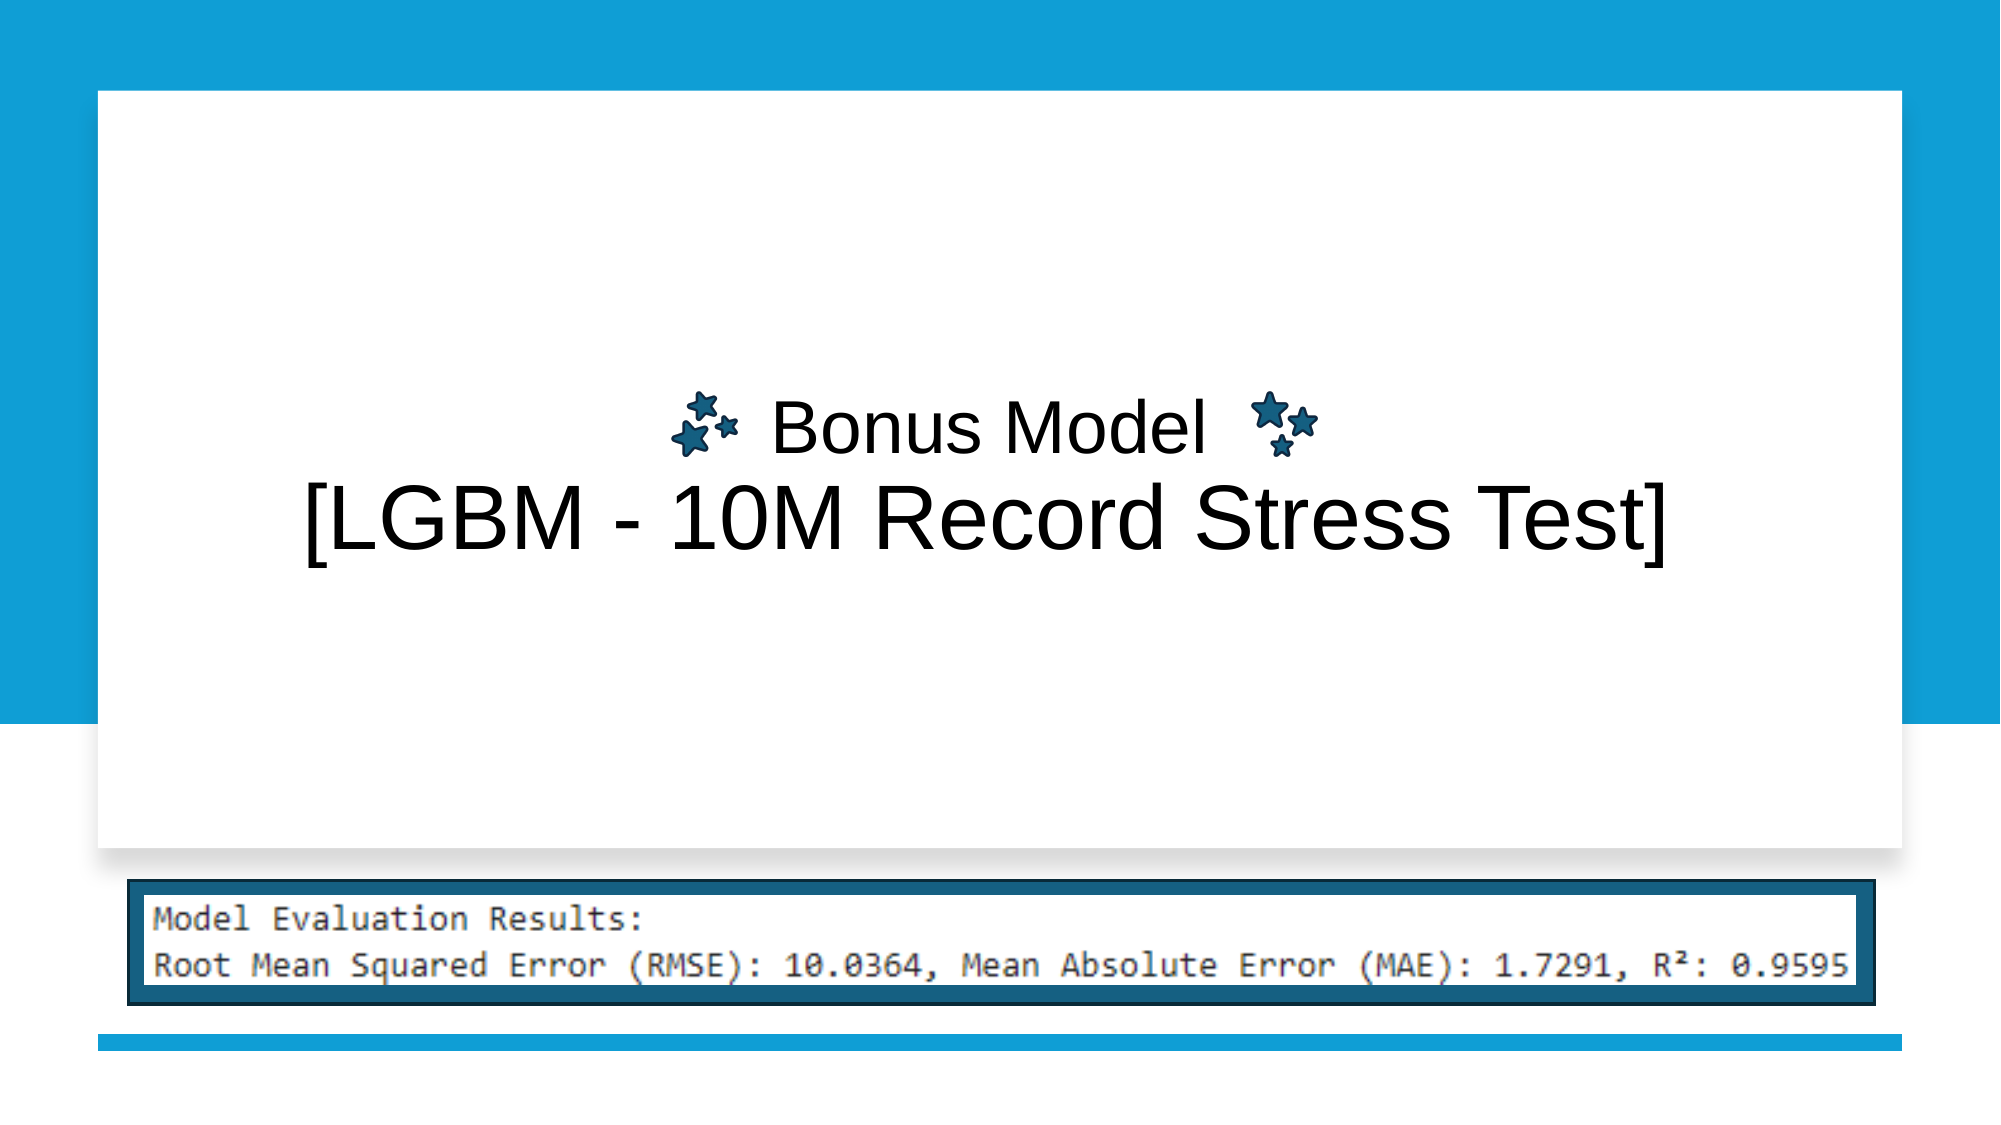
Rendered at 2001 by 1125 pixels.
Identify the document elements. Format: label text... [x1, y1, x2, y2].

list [143, 895, 1857, 985]
picture [1243, 382, 1327, 466]
text_box [96, 89, 1904, 850]
text_box [127, 879, 1876, 1006]
text_box [0, 725, 2000, 1125]
text_box [0, 0, 2000, 725]
title Bonus Model [LGBM - 10M Record Stress Test] [249, 210, 1750, 748]
picture [662, 382, 746, 466]
